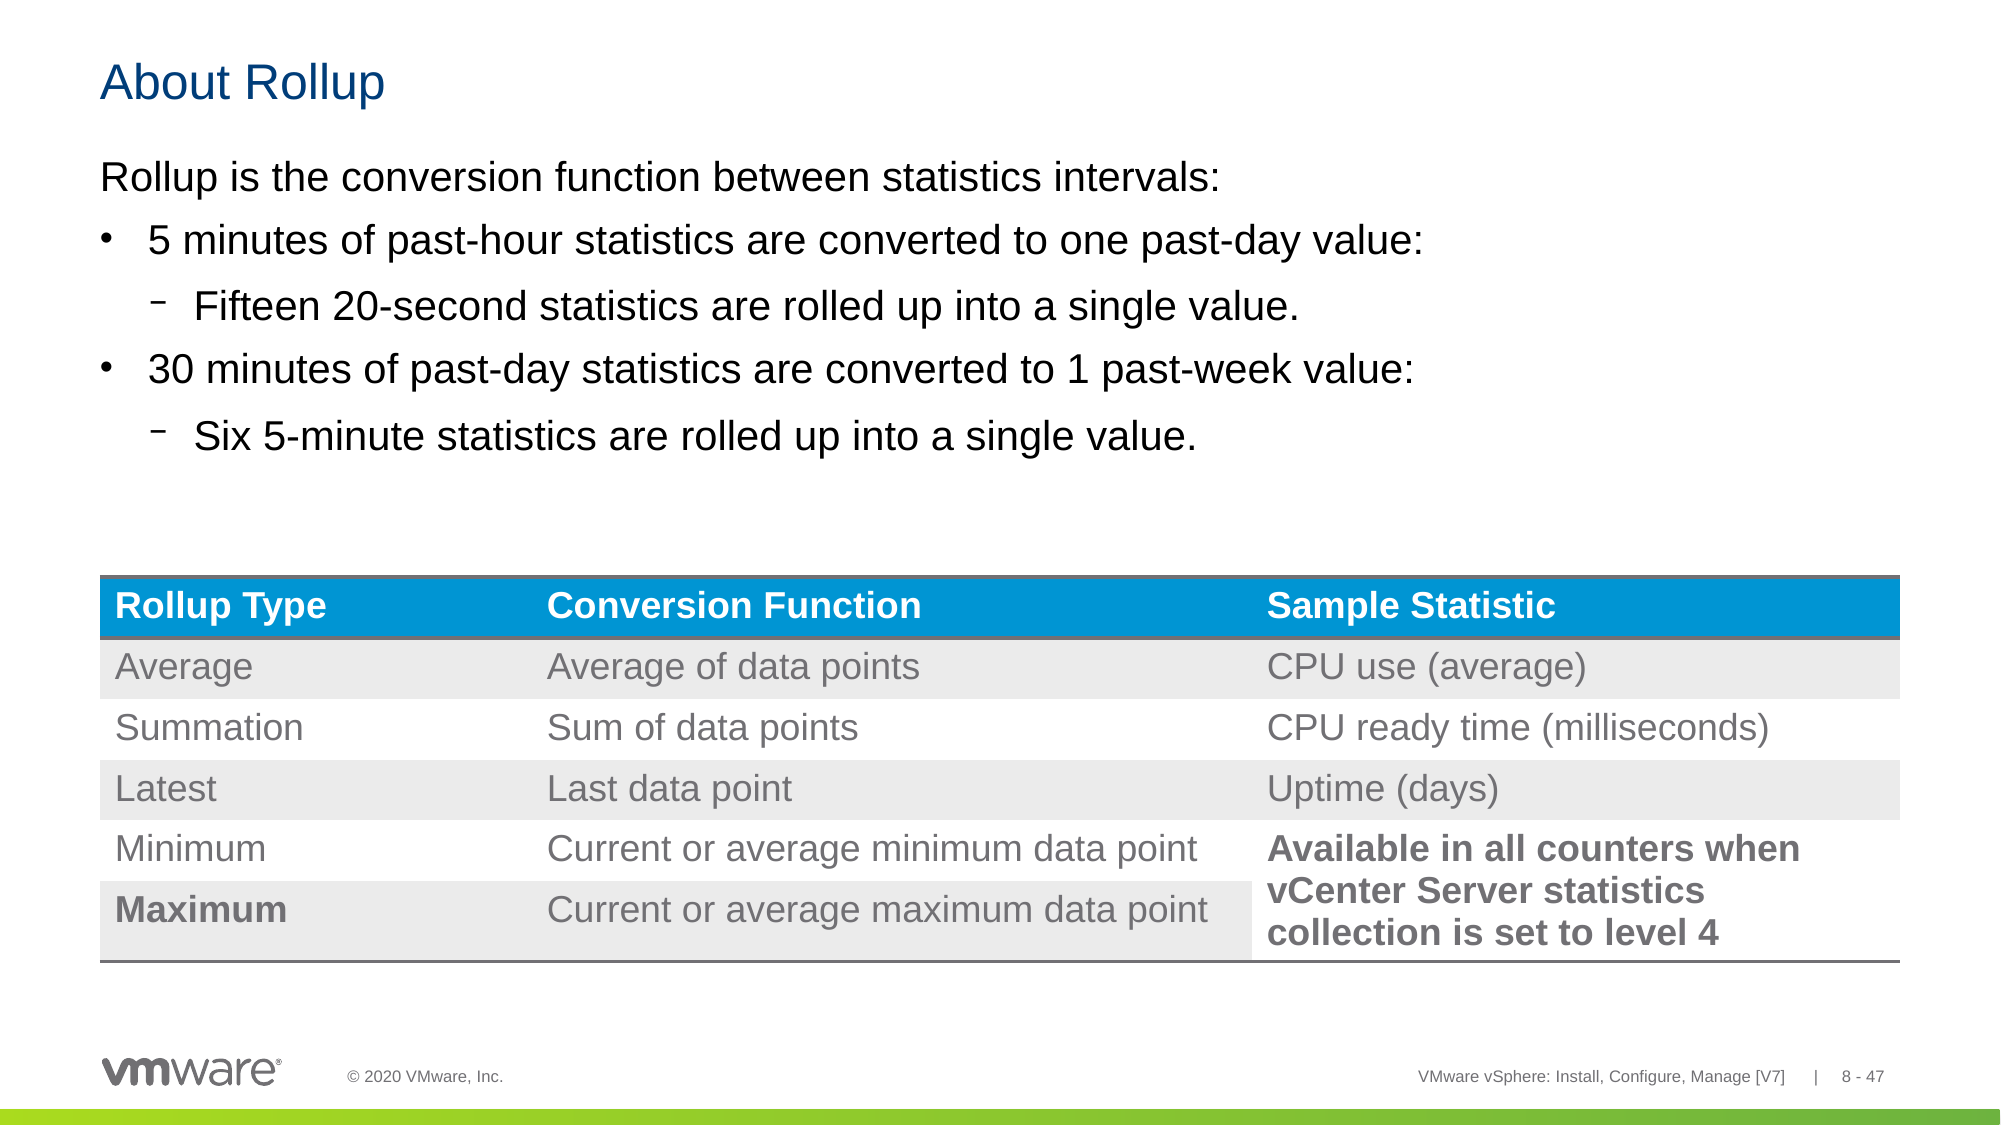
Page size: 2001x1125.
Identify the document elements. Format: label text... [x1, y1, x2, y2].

table_cell Current or average minimum data point [532, 820, 1252, 881]
table_cell Average [100, 640, 532, 699]
list Rollup is the conversion function between statistics intervals: 5 minutes of past-hour statistics are converted to one past-day value: Fifteen 20-second statistics are rolled up into a single value. 30 minutes of past-day statistics are converted to 1 past-week value: Six 5-minute statistics are rolled up into a single value. [99, 149, 1900, 563]
table_cell CPU use (average) [1252, 640, 1900, 699]
table_cell Last data point [532, 760, 1252, 820]
table_cell Available in all counters when vCenter Server statistics collection is set to level 4 [1252, 820, 1900, 960]
footer VMware vSphere: Install, Configure, Manage [V7] | 8 - 47 [545, 1060, 1900, 1110]
table_cell Uptime (days) [1252, 760, 1900, 820]
table_header Conversion Function [532, 579, 1252, 636]
table_cell Summation [100, 699, 532, 760]
table_cell Minimum [100, 820, 532, 881]
table_cell Latest [100, 760, 532, 820]
table_cell Current or average maximum data point [532, 881, 1252, 960]
table_header Sample Statistic [1252, 579, 1900, 636]
table_cell Average of data points [532, 640, 1252, 699]
table_cell CPU ready time (milliseconds) [1252, 699, 1900, 760]
table_header Rollup Type [100, 579, 532, 636]
title About Rollup [99, 54, 1900, 113]
table_cell Maximum [100, 881, 532, 960]
table_cell Sum of data points [532, 699, 1252, 760]
